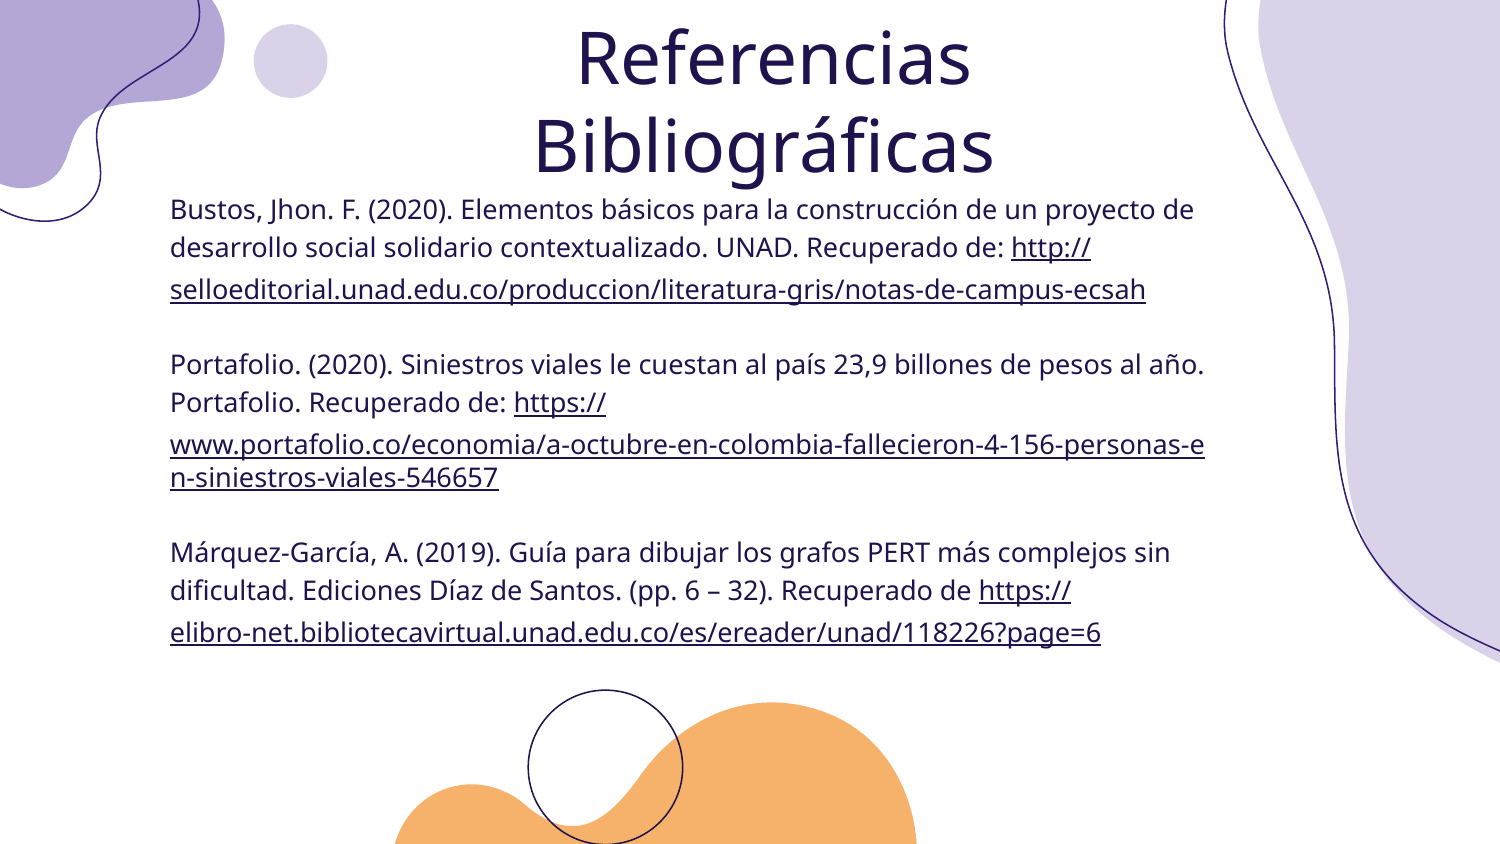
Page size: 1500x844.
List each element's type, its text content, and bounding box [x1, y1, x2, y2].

title Referencias Bibliográficas [389, 54, 1159, 144]
list Bustos, Jhon. F. (2020). Elementos básicos para la construcción de un proyecto de desarrollo social solidario contextualizado. UNAD. Recuperado de: http://selloeditorial.unad.edu.co/produccion/literatura-gris/notas-de-campus-ecsah Portafolio. (2020). Siniestros viales le cuestan al país 23,9 billones de pesos al año. Portafolio. Recuperado de: https://www.portafolio.co/economia/a-octubre-en-colombia-fallecieron-4-156-personas-en-siniestros-viales-546657 Márquez-García, A. (2019). Guía para dibujar los grafos PERT más complejos sin dificultad. Ediciones Díaz de Santos. (pp. 6 – 32). Recuperado de https://elibro-net.bibliotecavirtual.unad.edu.co/es/ereader/unad/118226?page=6 [154, 172, 1236, 705]
